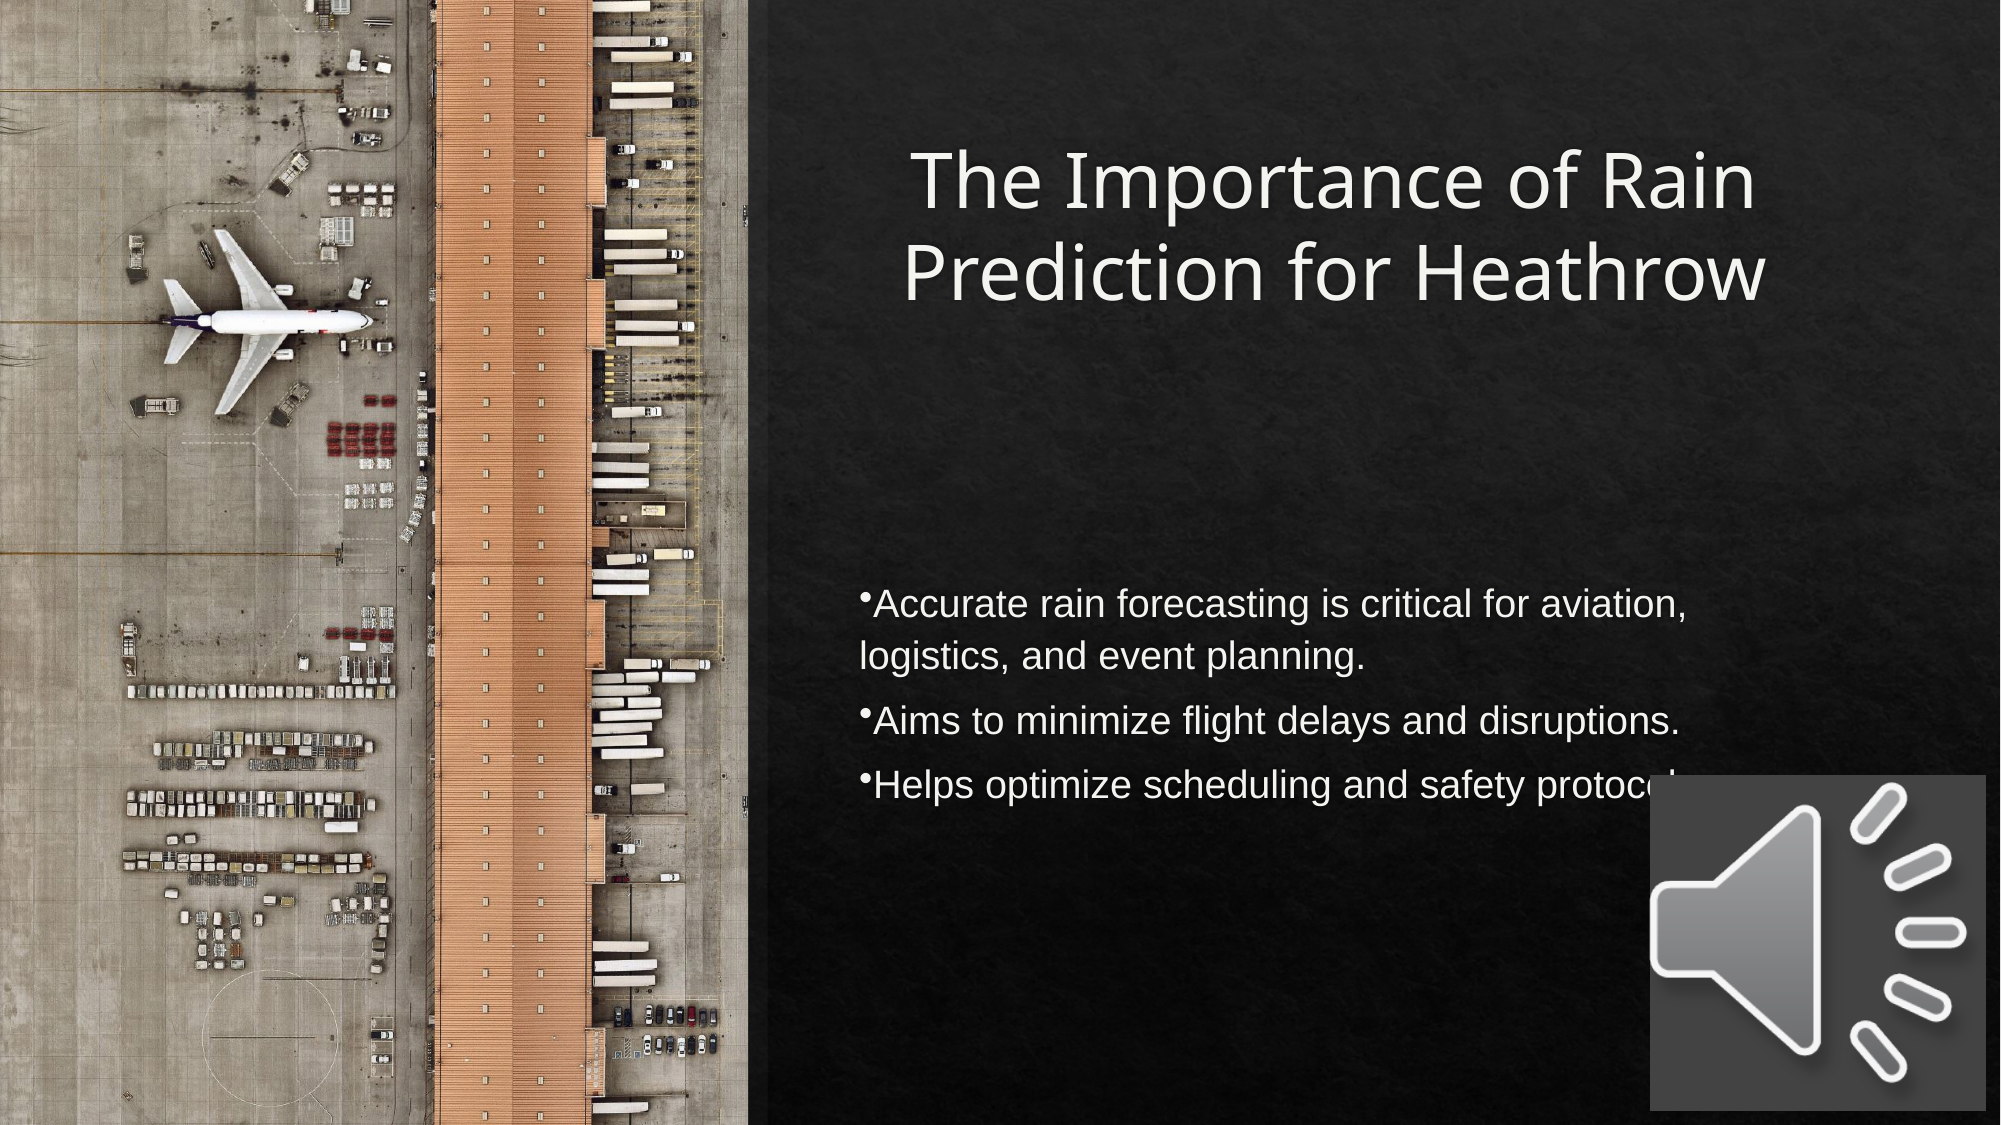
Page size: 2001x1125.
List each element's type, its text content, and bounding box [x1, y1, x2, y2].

list Accurate rain forecasting is critical for aviation, logistics, and event planning. Aims to minimize flight delays and disruptions. Helps optimize scheduling and safety protocols. [844, 375, 1825, 946]
text_box [774, 0, 2000, 1125]
picture [0, 0, 768, 1125]
picture [1648, 773, 1987, 1112]
title The Importance of Rain Prediction for Heathrow [844, 99, 1825, 347]
